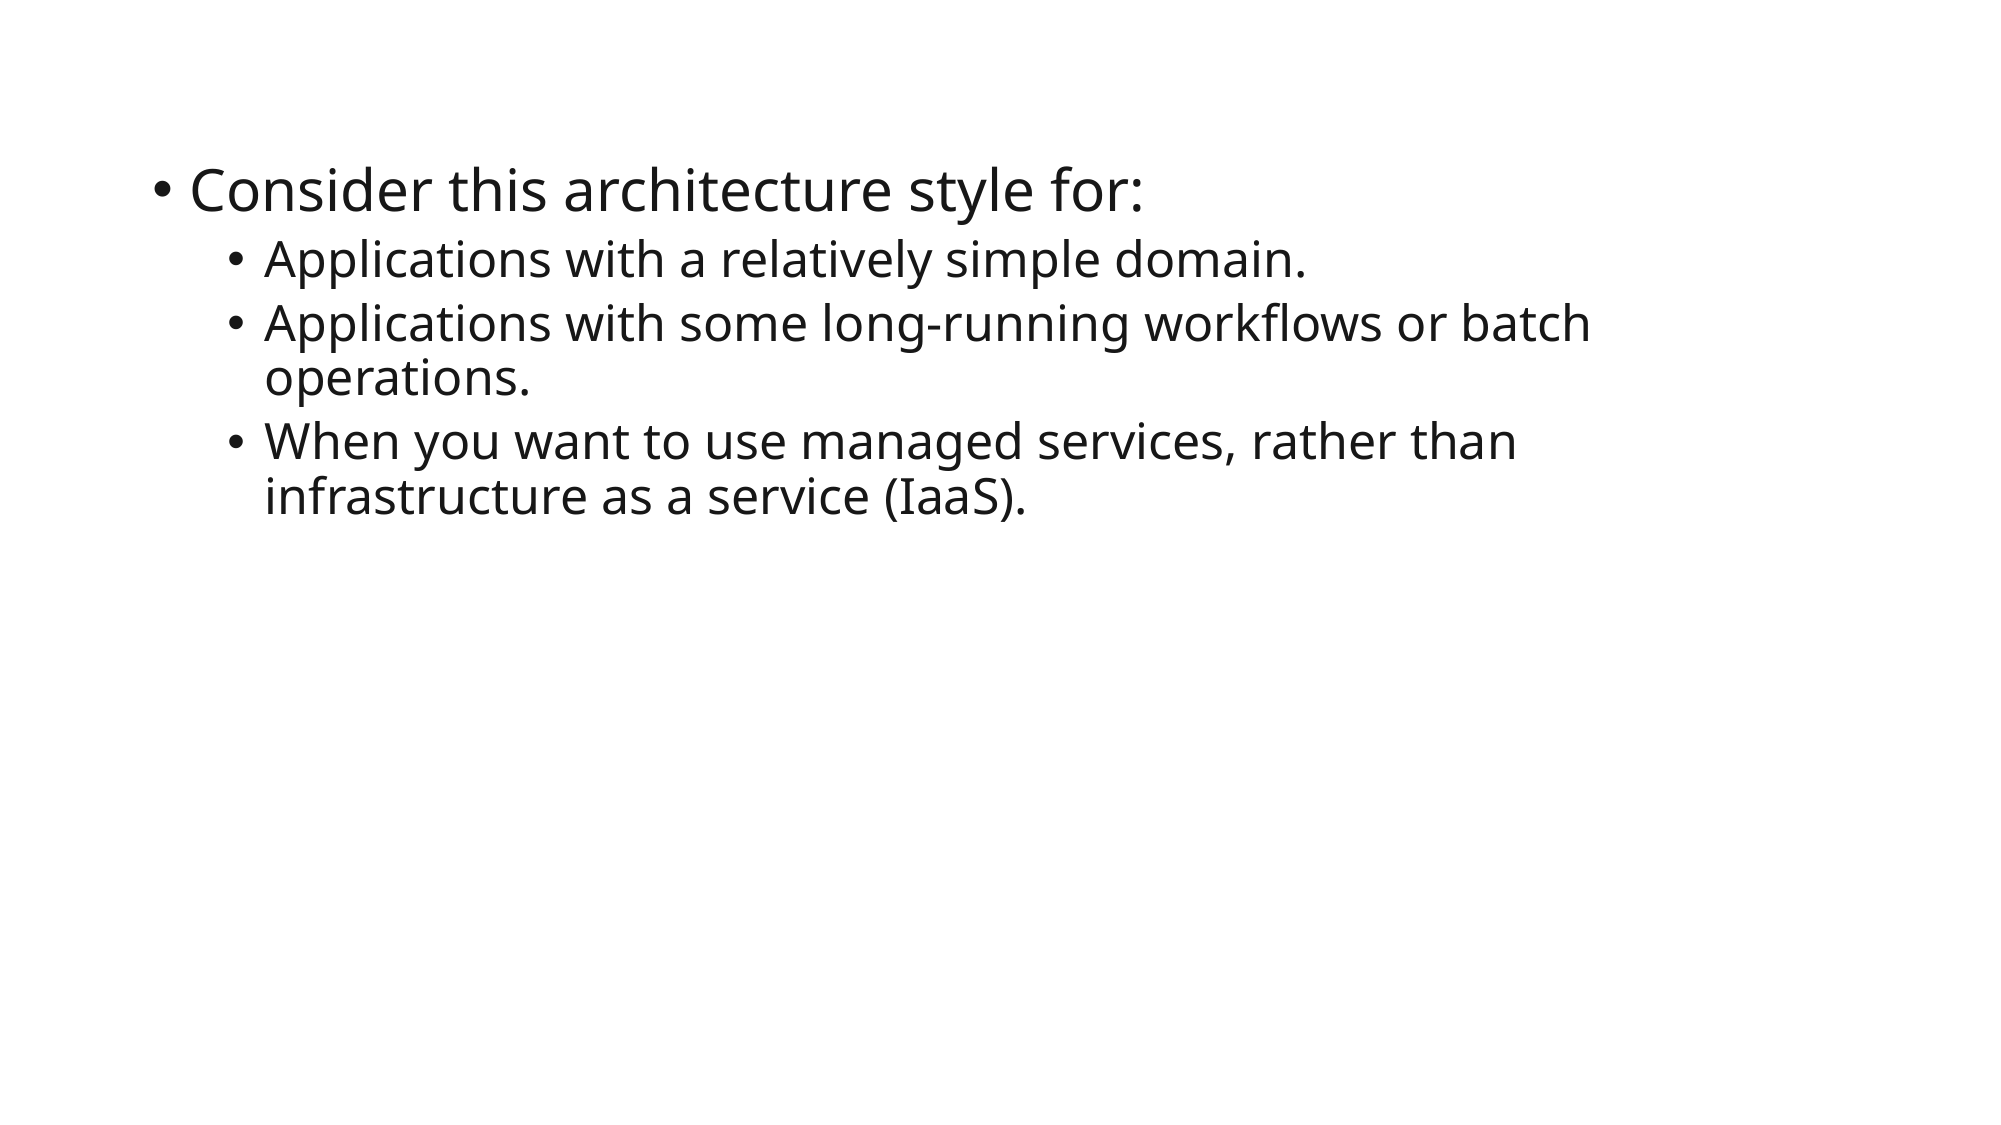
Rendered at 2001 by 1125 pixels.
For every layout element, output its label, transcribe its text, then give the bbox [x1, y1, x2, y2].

list Consider this architecture style for: Applications with a relatively simple domain. Applications with some long-running workflows or batch operations. When you want to use managed services, rather than infrastructure as a service (IaaS). [137, 153, 1863, 1014]
